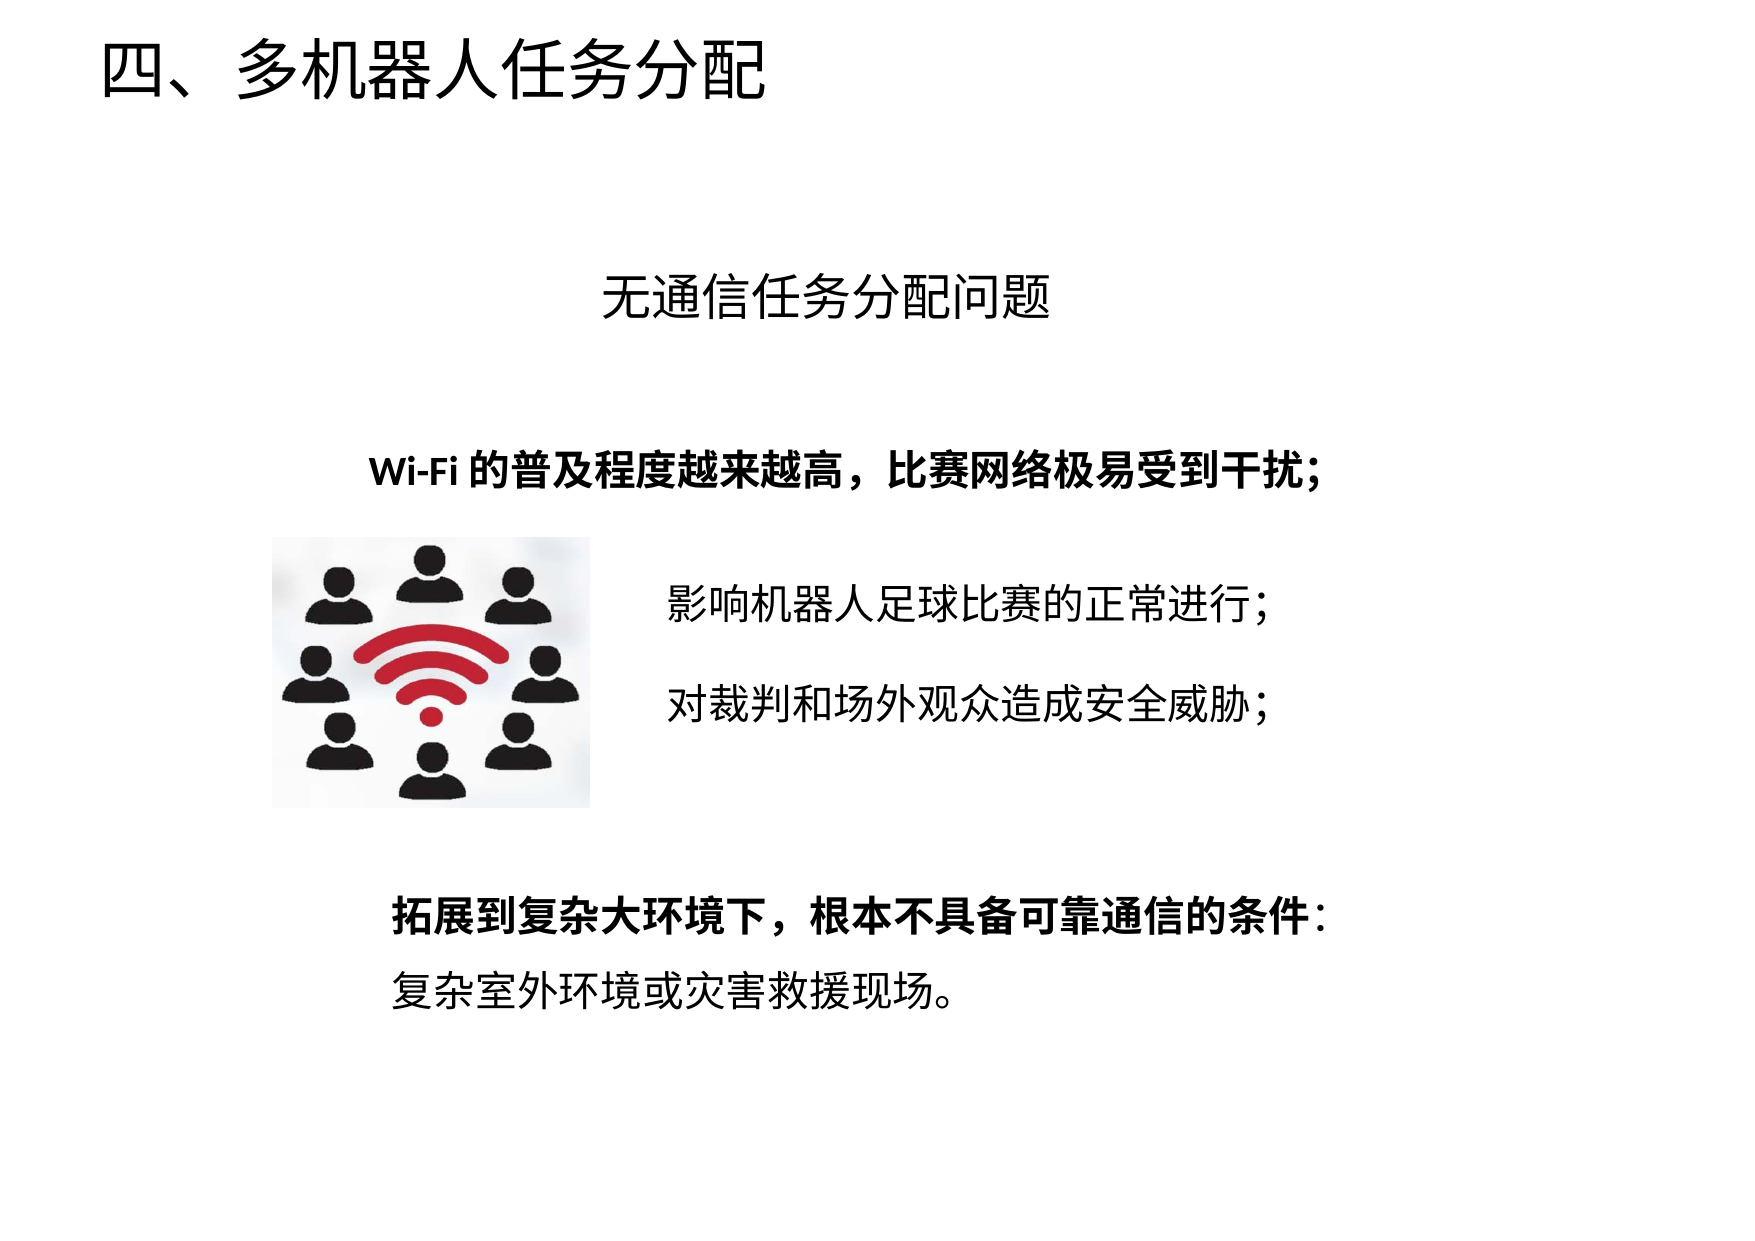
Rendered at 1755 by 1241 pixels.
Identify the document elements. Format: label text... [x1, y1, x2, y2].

text_box 无通信任务分配问题 [587, 257, 1067, 333]
text_box [272, 537, 590, 808]
text_box 拓展到复杂大环境下，根本不具备可靠通信的条件： 复杂室外环境或灾害救援现场。 [377, 857, 1427, 1023]
text_box Wi-Fi的普及程度越来越高，比赛网络极易受到干扰； [353, 411, 1361, 502]
text_box 四、多机器人任务分配 [85, 20, 783, 115]
text_box 影响机器人足球比赛的正常进行； 对裁判和场外观众造成安全威胁； [652, 520, 1530, 736]
